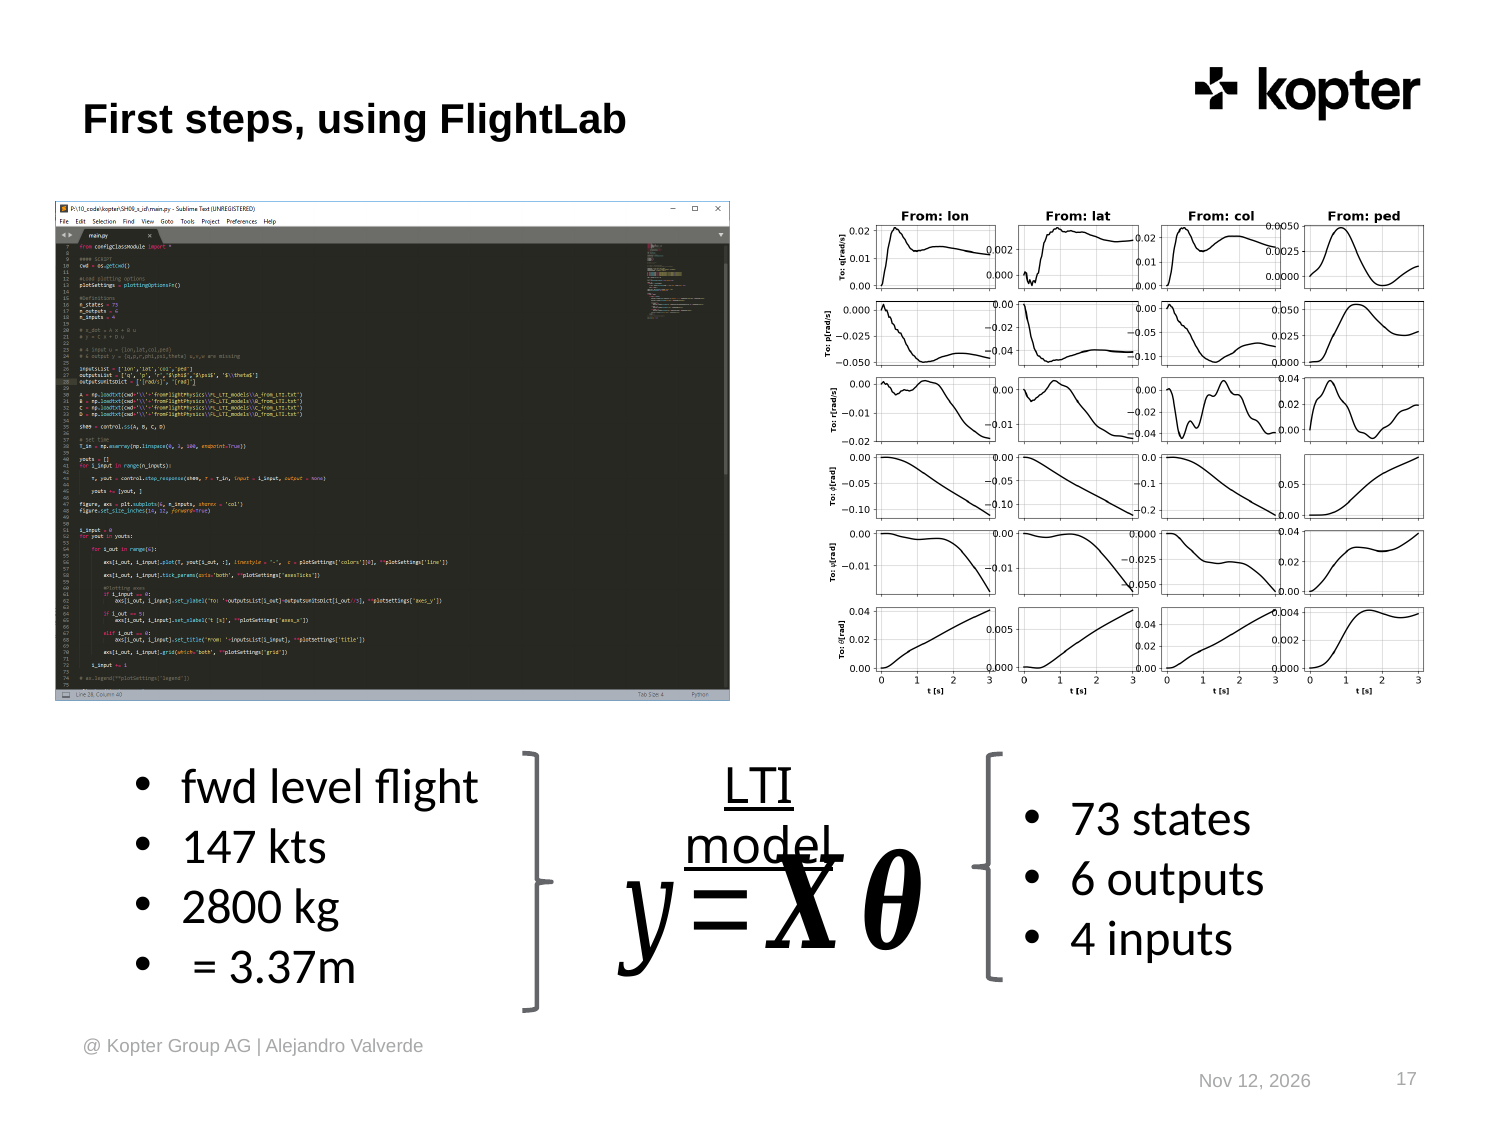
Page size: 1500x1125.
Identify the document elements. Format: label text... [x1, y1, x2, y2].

text_box LTI model [652, 753, 866, 812]
text_box [973, 753, 1003, 981]
picture [821, 200, 1436, 701]
picture [55, 200, 730, 701]
picture [1194, 66, 1421, 121]
title First steps, using FlightLab [82, 64, 1153, 142]
text_box 73 states 6 outputs 4 inputs [1023, 753, 1362, 939]
slide_number 2-Mar-18 [1181, 1069, 1329, 1099]
slide_number 17 [1328, 1067, 1418, 1097]
text_box [522, 752, 552, 1012]
list @ Kopter Group AG | Alejandro Valverde [82, 1033, 703, 1063]
